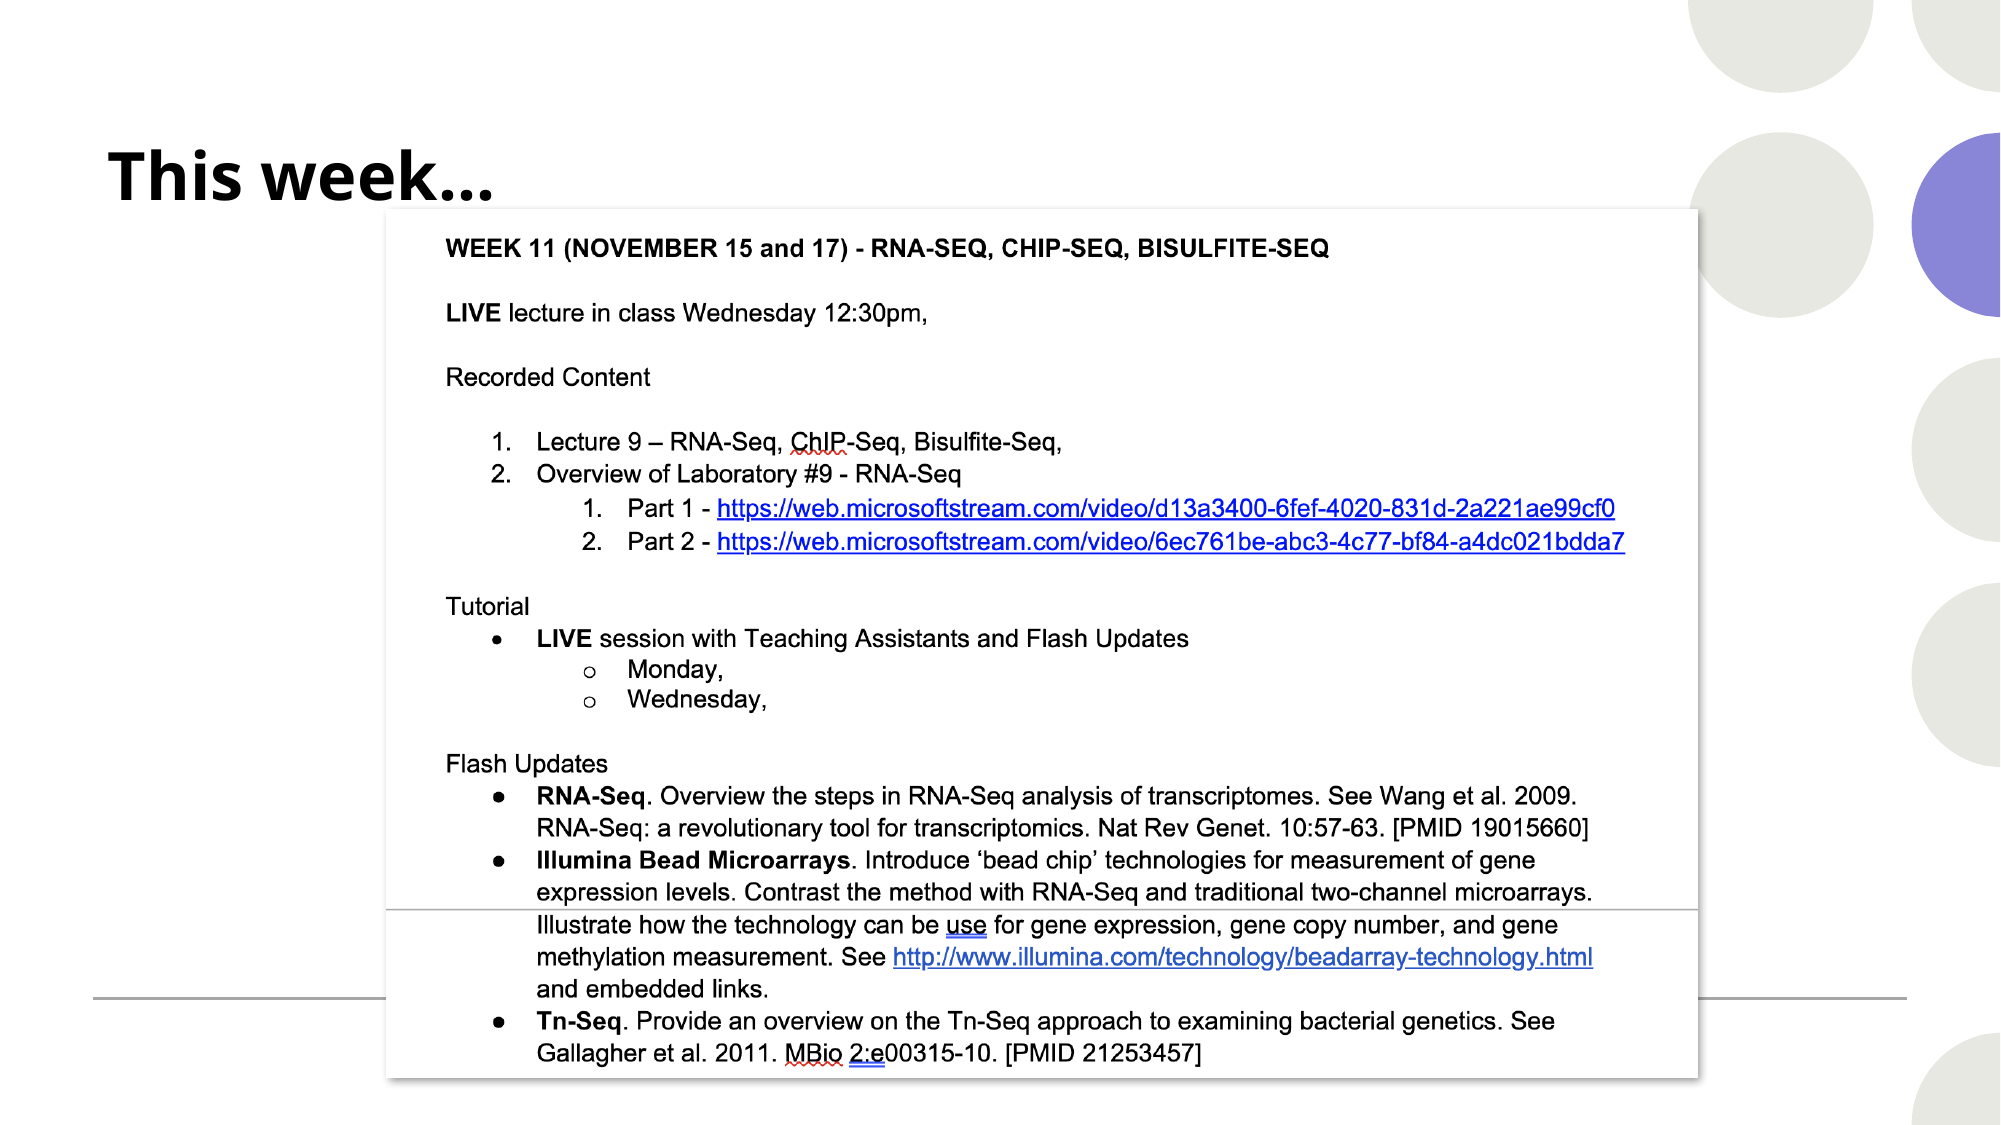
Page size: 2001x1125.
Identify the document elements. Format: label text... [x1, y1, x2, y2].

title This week… [92, 126, 1297, 335]
picture [386, 209, 1698, 1078]
